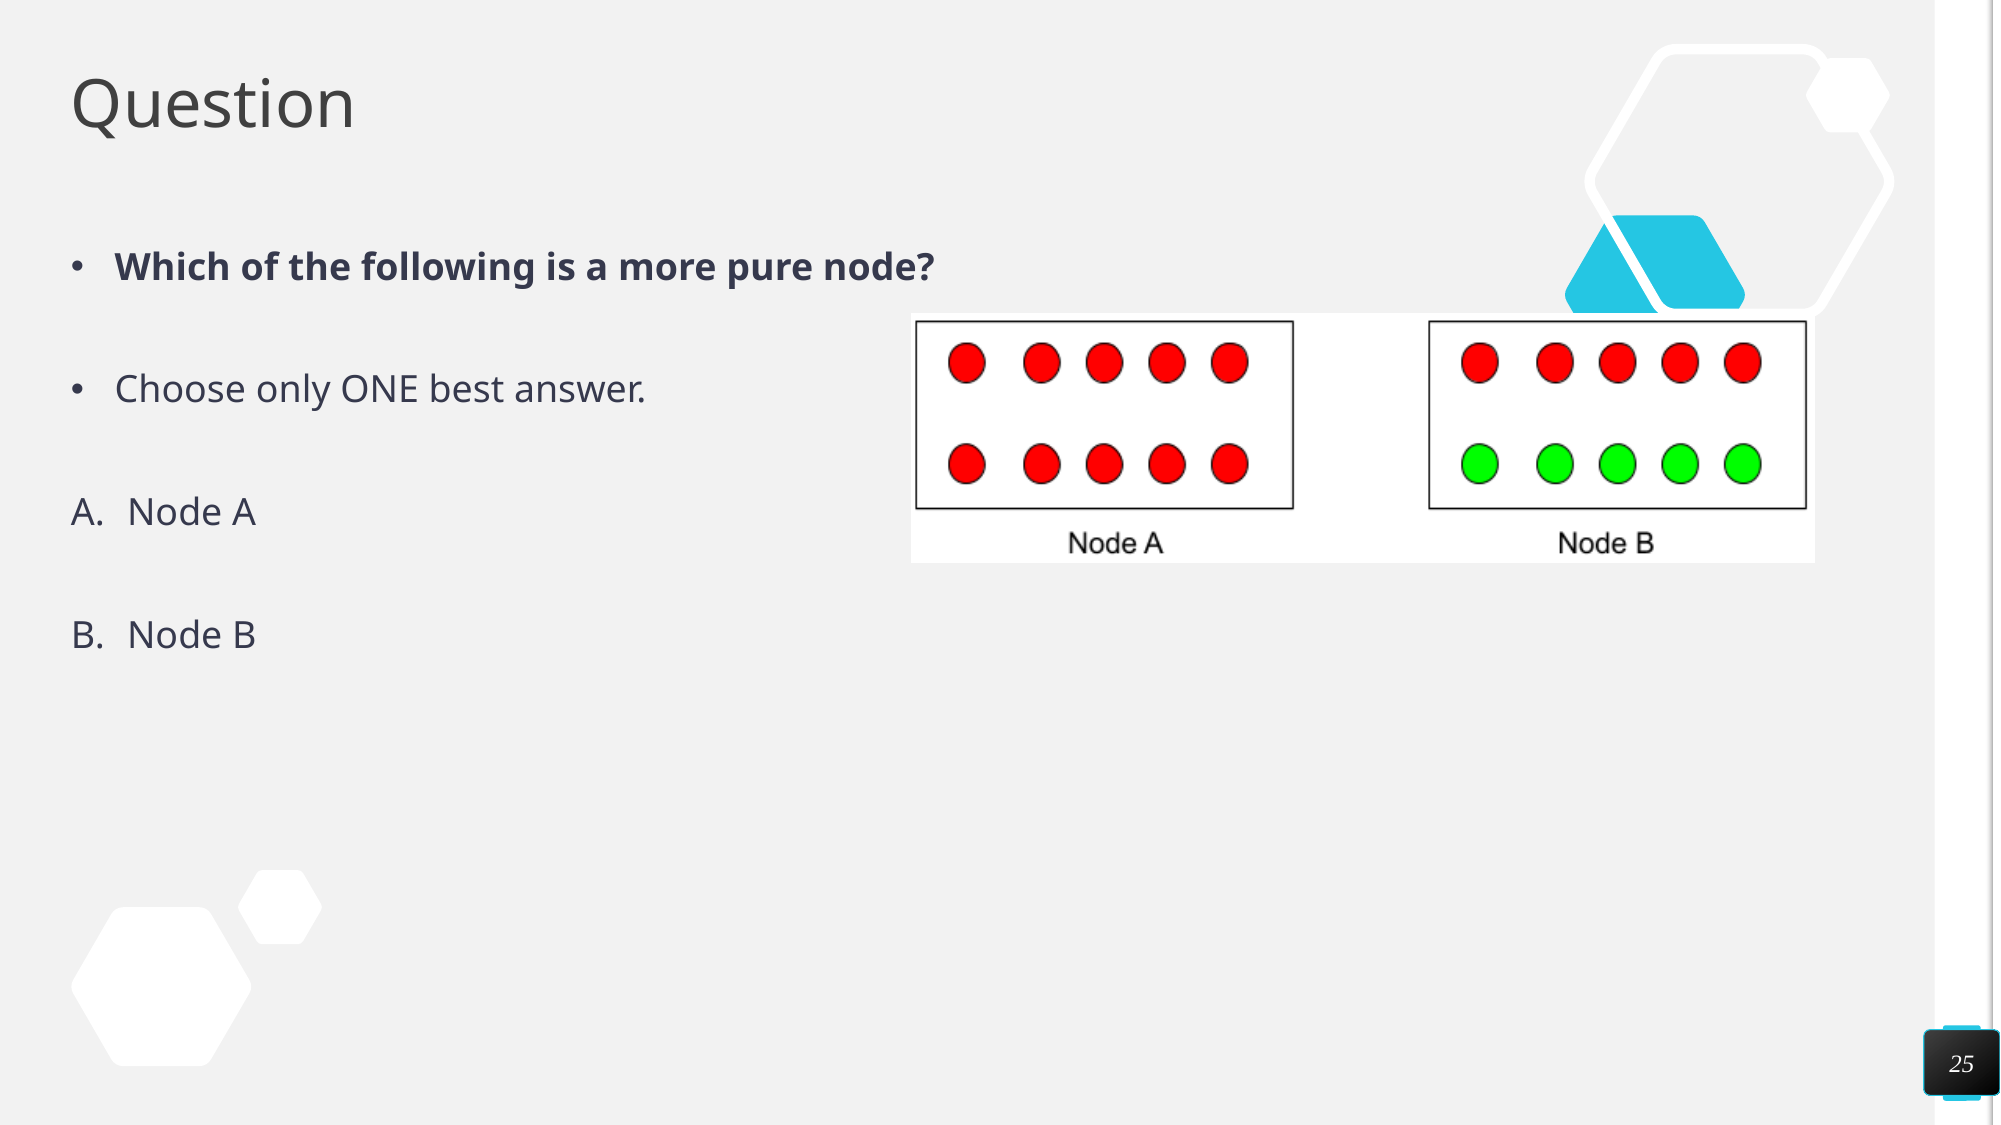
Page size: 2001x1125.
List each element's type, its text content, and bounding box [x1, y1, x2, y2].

title Question [70, 70, 1930, 142]
slide_number 25 [1923, 1029, 2000, 1096]
list Which of the following is a more pure node? Choose only ONE best answer. Node A Node B [70, 248, 1930, 1016]
picture [911, 313, 1815, 563]
